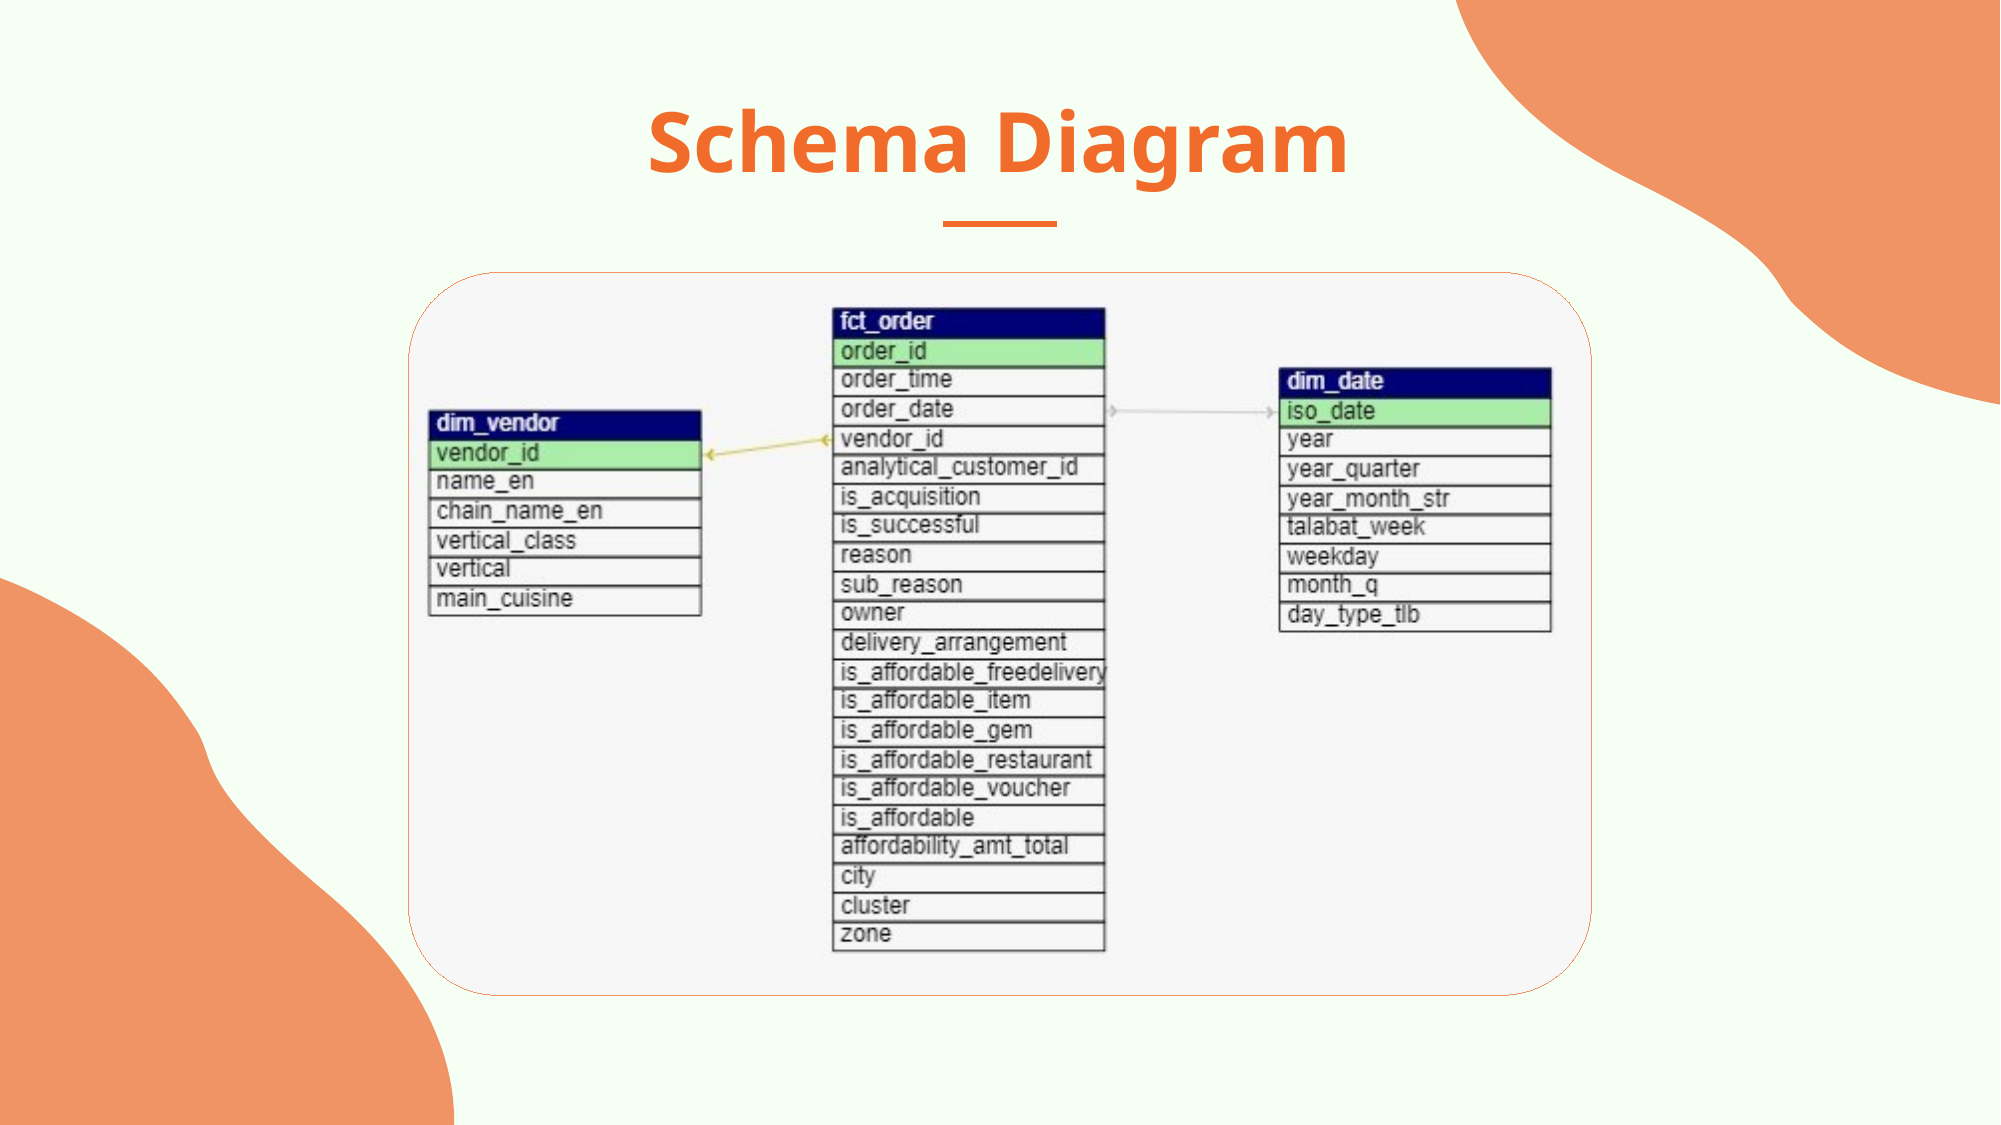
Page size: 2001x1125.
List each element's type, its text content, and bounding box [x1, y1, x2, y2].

title Schema Diagram [174, 43, 1686, 210]
text_box [1455, 0, 2000, 405]
picture [408, 272, 1592, 996]
text_box [0, 577, 455, 1125]
